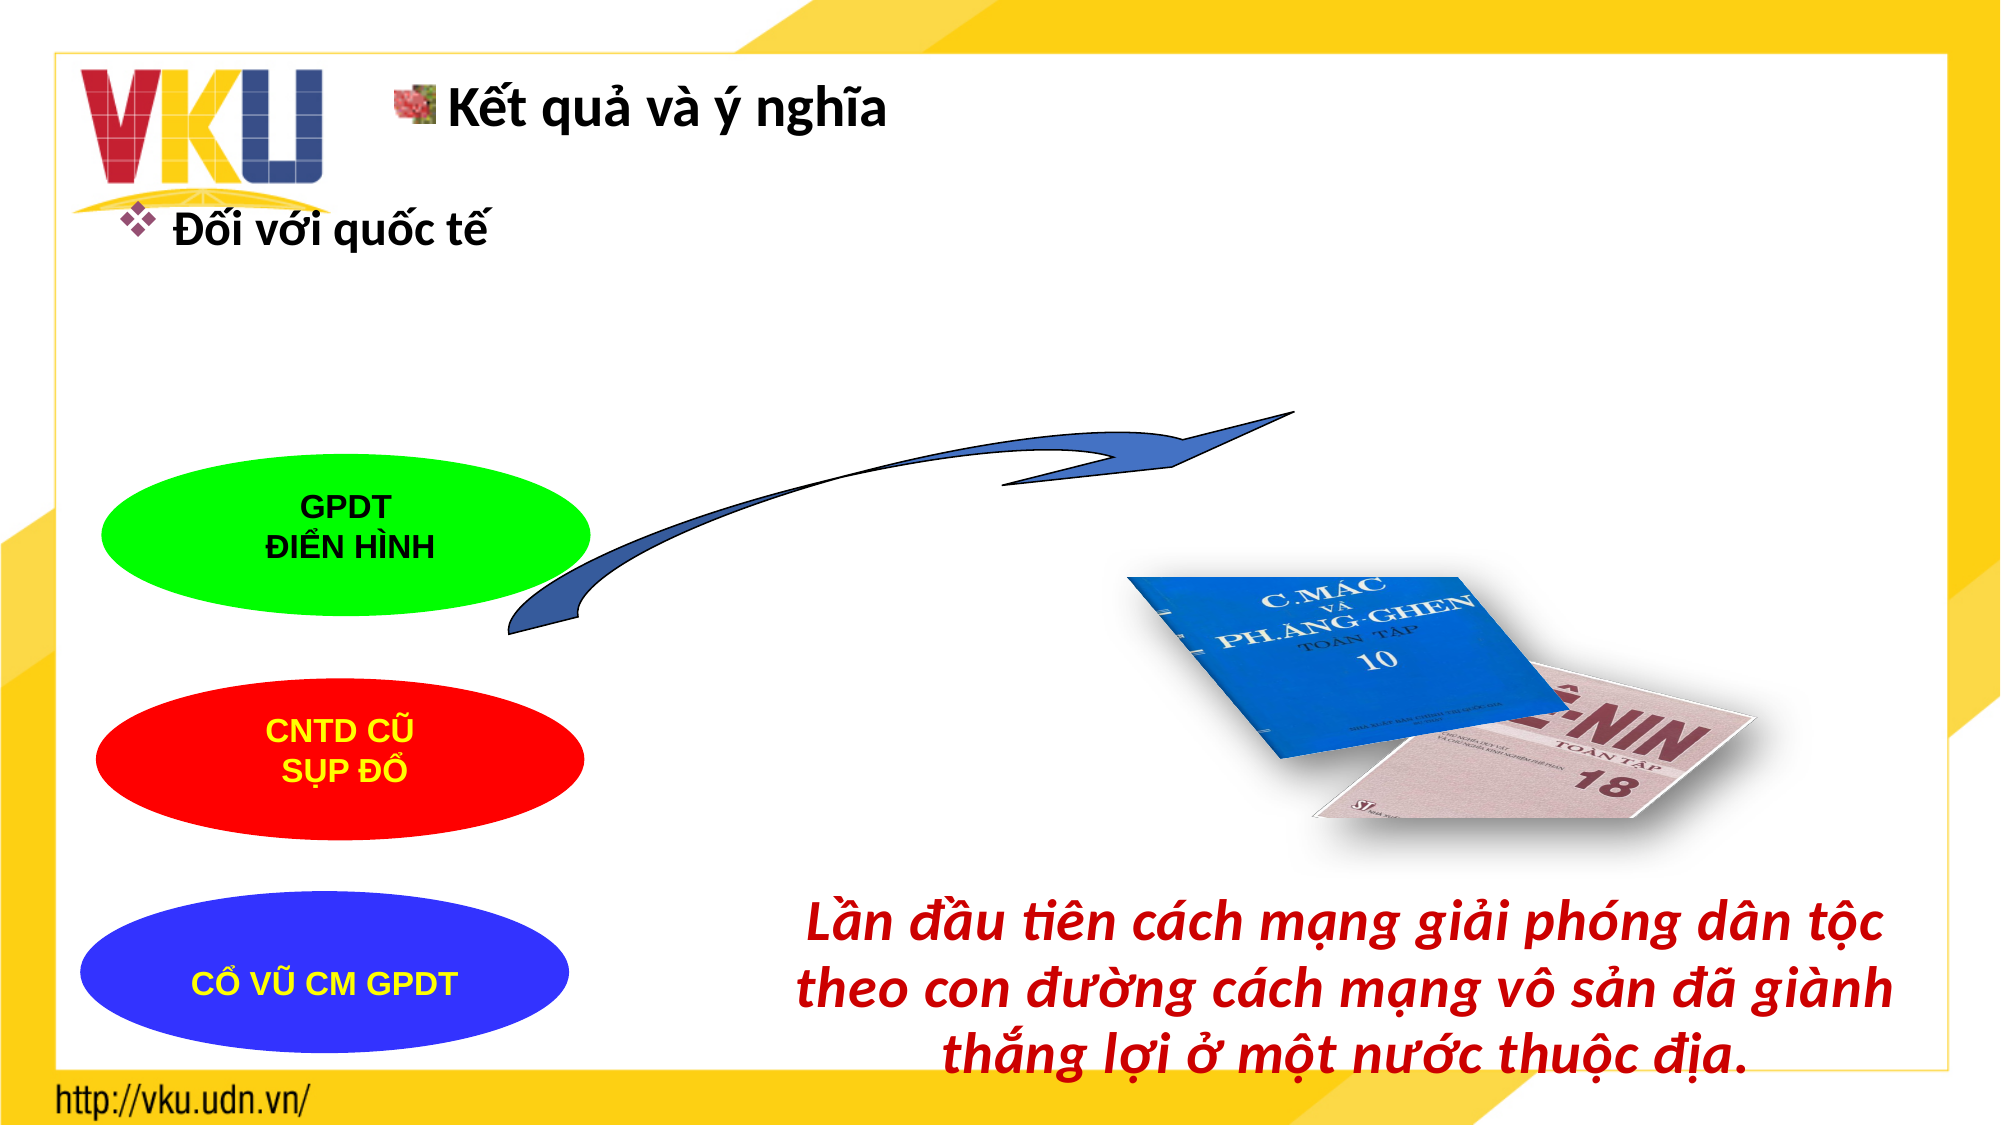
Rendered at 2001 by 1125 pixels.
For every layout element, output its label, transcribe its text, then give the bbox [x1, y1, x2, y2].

text_box [508, 411, 1295, 635]
text_box CNTD CŨ SỤP ĐỔ [95, 678, 585, 841]
text_box GPDT ĐIỂN HÌNH [101, 453, 591, 617]
text_box CỔ VŨ CM GPDT [80, 891, 570, 1054]
text_box Đối với quốc tế [101, 188, 504, 263]
picture [0, 0, 2001, 1125]
text_box Lần đầu tiên cách mạng giải phóng dân tộc theo con đường cách mạng vô sản đã giành thắng lợi ở một nước thuộc địa. [779, 857, 1914, 1095]
text_box Kết quả và ý nghĩa [379, 57, 1180, 150]
